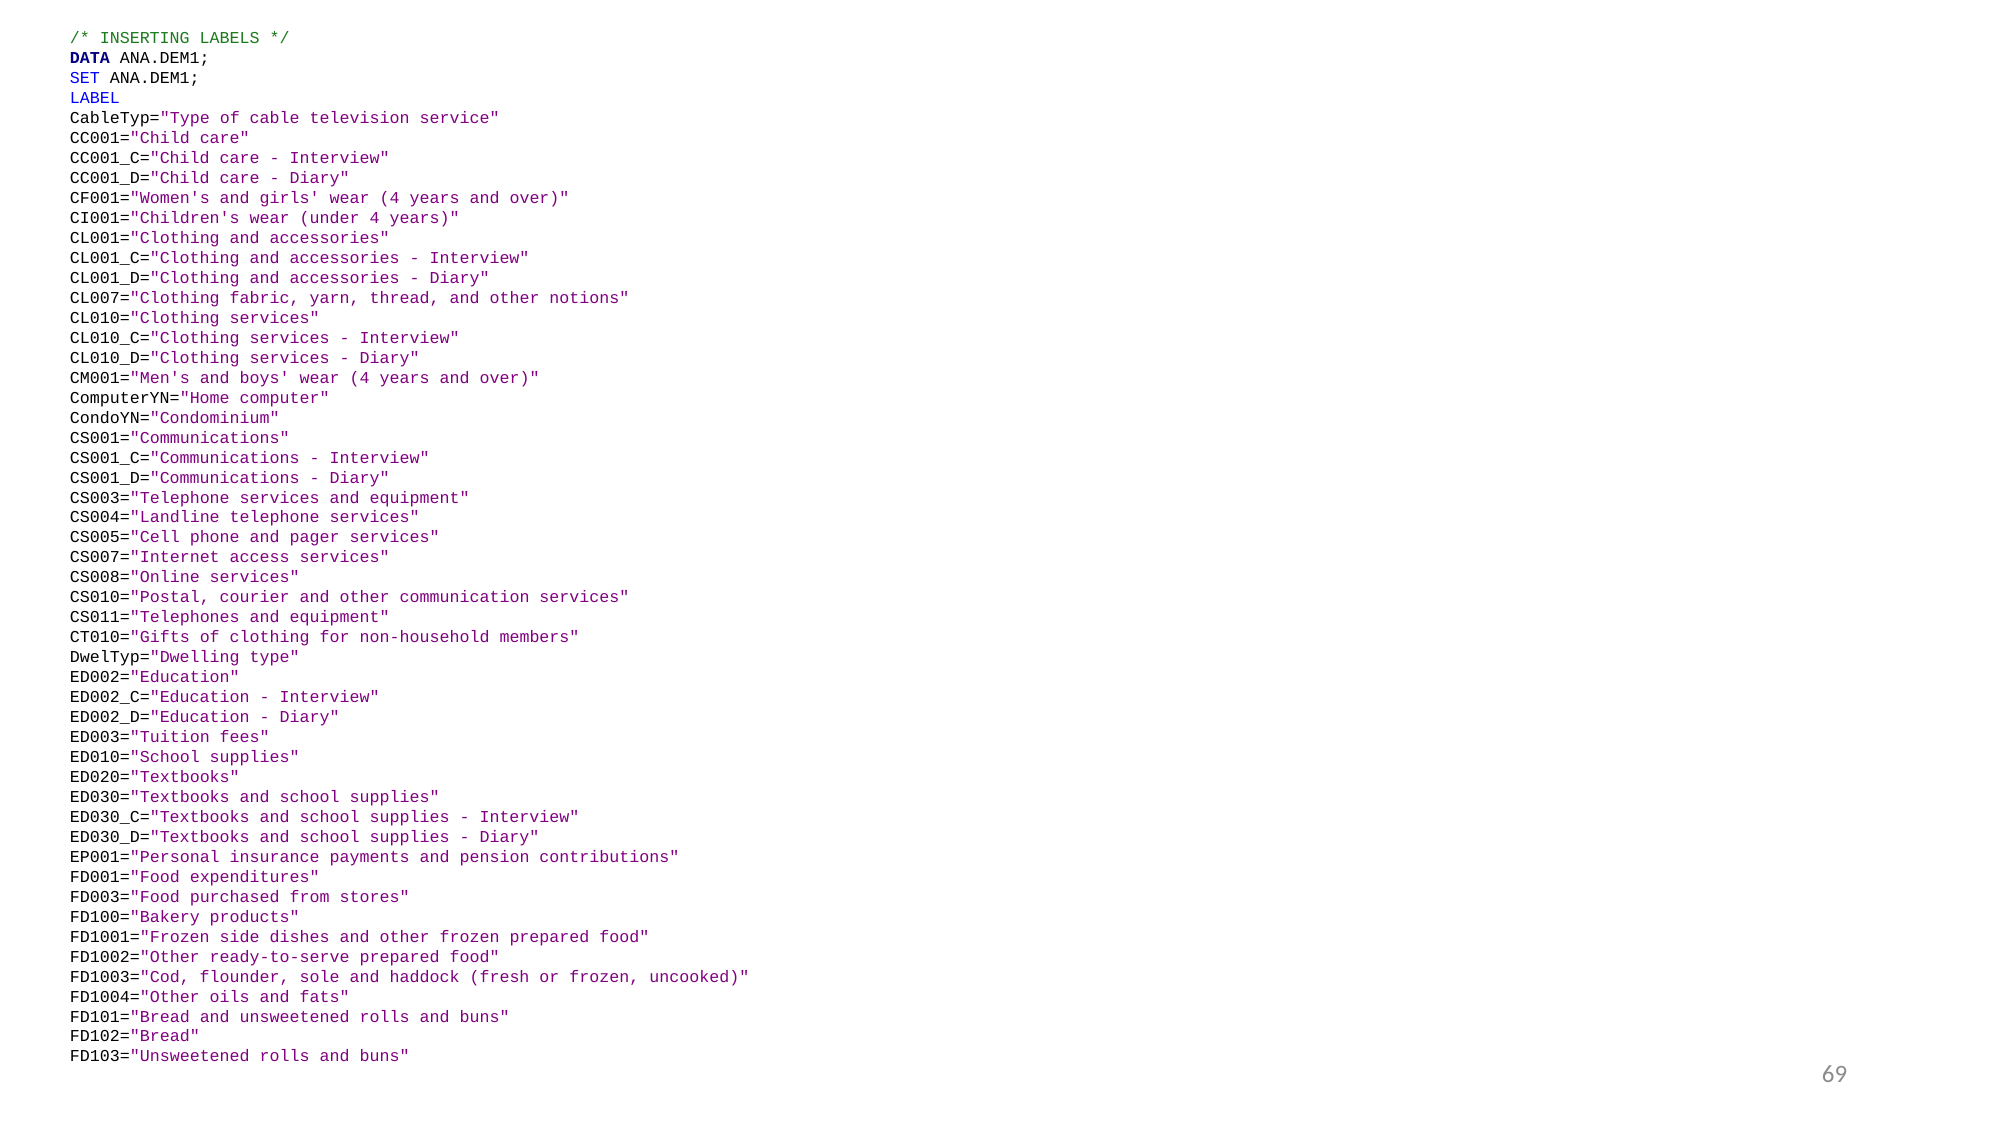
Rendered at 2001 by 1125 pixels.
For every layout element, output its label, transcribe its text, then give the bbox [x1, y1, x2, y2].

text_box /* INSERTING LABELS */ DATA ANA.DEM1; SET ANA.DEM1; LABEL CableTyp="Type of cable television service" CC001="Child care" CC001_C="Child care - Interview" CC001_D="Child care - Diary" CF001="Women's and girls' wear (4 years and over)" CI001="Children's wear (under 4 years)" CL001="Clothing and accessories" CL001_C="Clothing and accessories - Interview" CL001_D="Clothing and accessories - Diary" CL007="Clothing fabric, yarn, thread, and other notions" CL010="Clothing services" CL010_C="Clothing services - Interview" CL010_D="Clothing services - Diary" CM001="Men's and boys' wear (4 years and over)" ComputerYN="Home computer" CondoYN="Condominium" CS001="Communications" CS001_C="Communications - Interview" CS001_D="Communications - Diary" CS003="Telephone services and equipment" CS004="Landline telephone services" CS005="Cell phone and pager services" CS007="Internet access services" CS008="Online services" CS010="Postal, courier and other communication services" CS011="Telephones and equipment" CT010="Gifts of clothing for non-household members" DwelTyp="Dwelling type" ED002="Education" ED002_C="Education - Interview" ED002_D="Education - Diary" ED003="Tuition fees" ED010="School supplies" ED020="Textbooks" ED030="Textbooks and school supplies" ED030_C="Textbooks and school supplies - Interview" ED030_D="Textbooks and school supplies - Diary" EP001="Personal insurance payments and pension contributions" FD001="Food expenditures" FD003="Food purchased from stores" FD100="Bakery products" FD1001="Frozen side dishes and other frozen prepared food" FD1002="Other ready-to-serve prepared food" FD1003="Cod, flounder, sole and haddock (fresh or frozen, uncooked)" FD1004="Other oils and fats" FD101="Bread and unsweetened rolls and buns" FD102="Bread" FD103="Unsweetened rolls and buns" [55, 0, 2000, 1073]
slide_number 69 [1412, 1073, 1863, 1103]
